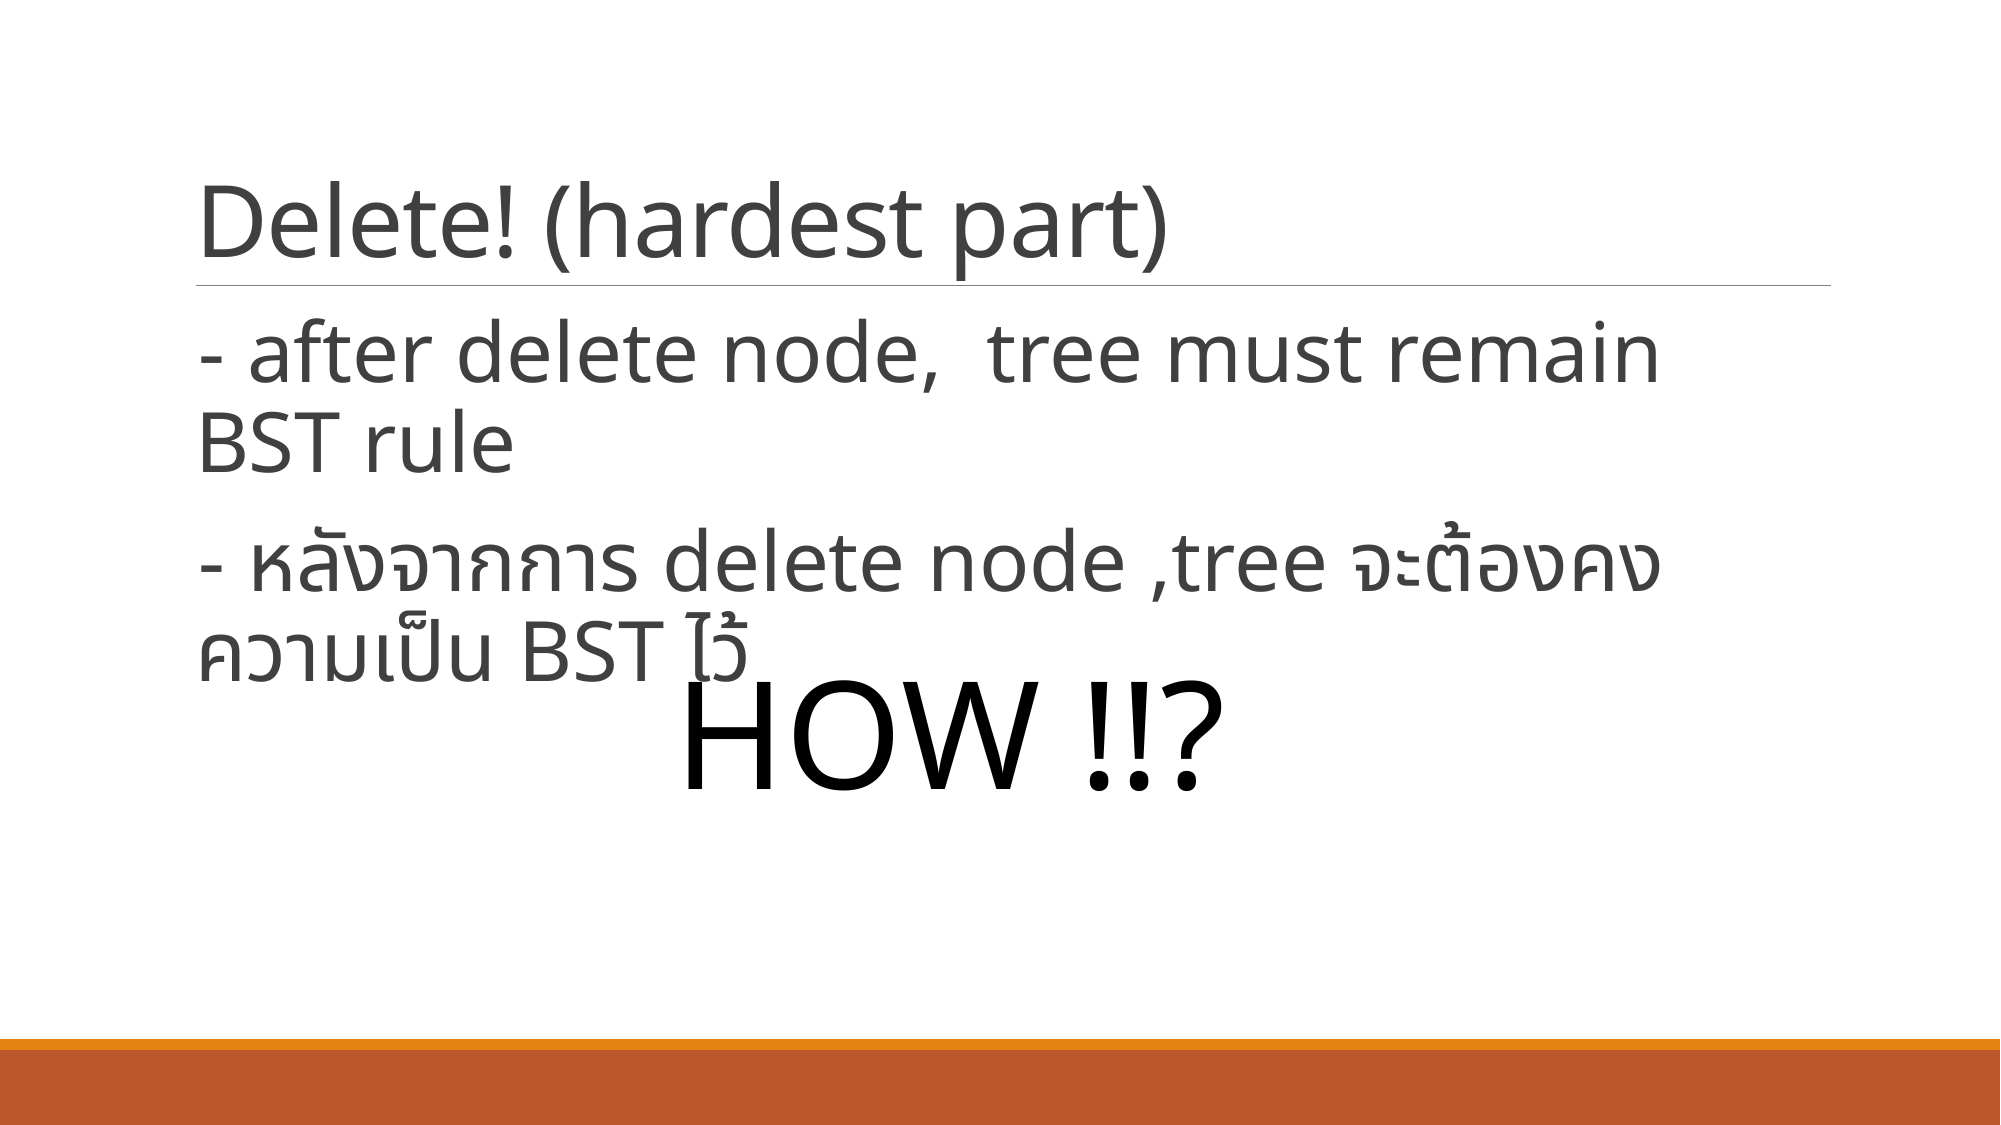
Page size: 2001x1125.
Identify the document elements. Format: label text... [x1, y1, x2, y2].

text_box HOW !!? [659, 632, 1240, 828]
list - after delete node, tree must remain BST rule - หลังจากการ delete node ,tree จะต้องคงความเป็น BST ไว้ [180, 302, 1830, 963]
title Delete! (hardest part) [180, 47, 1830, 285]
